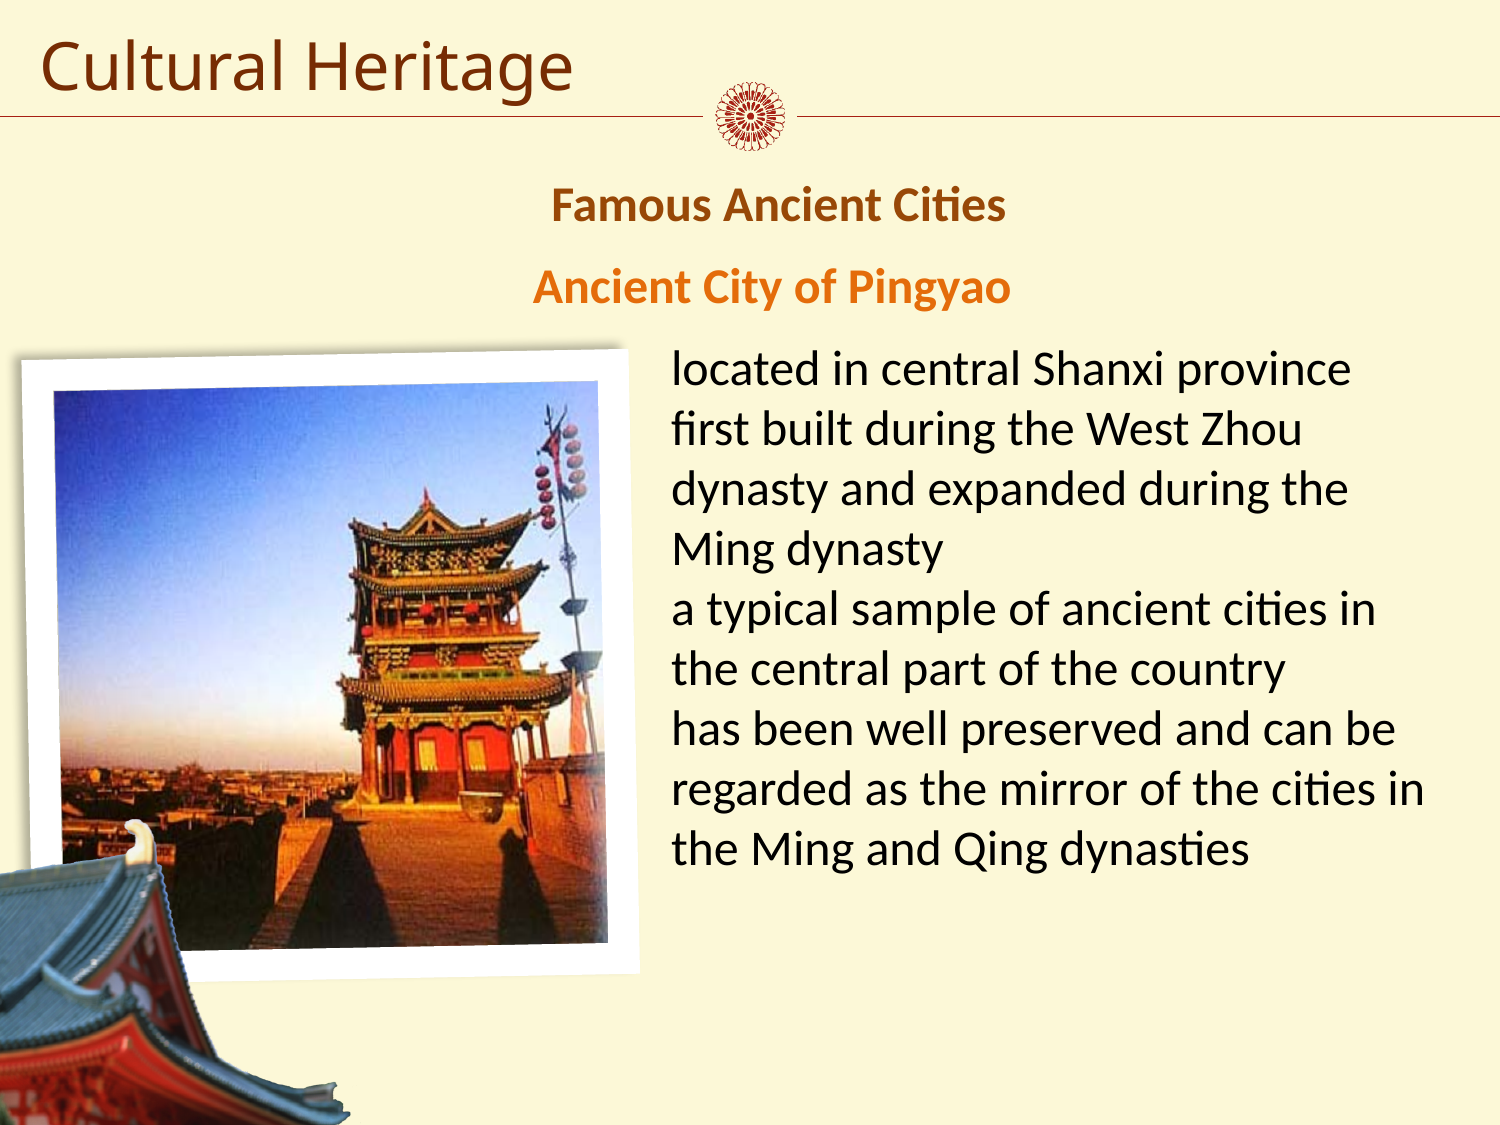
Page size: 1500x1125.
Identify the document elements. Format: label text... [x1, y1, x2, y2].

text_box Ancient City of Pingyao [518, 246, 1028, 321]
list located in central Shanxi province first built during the West Zhou dynasty and expanded during the Ming dynasty a typical sample of ancient cities in the central part of the country has been well preserved and can be regarded as the mirror of the cities in the Ming and Qing dynasties [656, 328, 1444, 1071]
picture [715, 82, 785, 151]
text_box Cultural Heritage [0, 0, 633, 111]
picture [0, 382, 608, 1125]
title Famous Ancient Cities [480, 164, 1067, 258]
